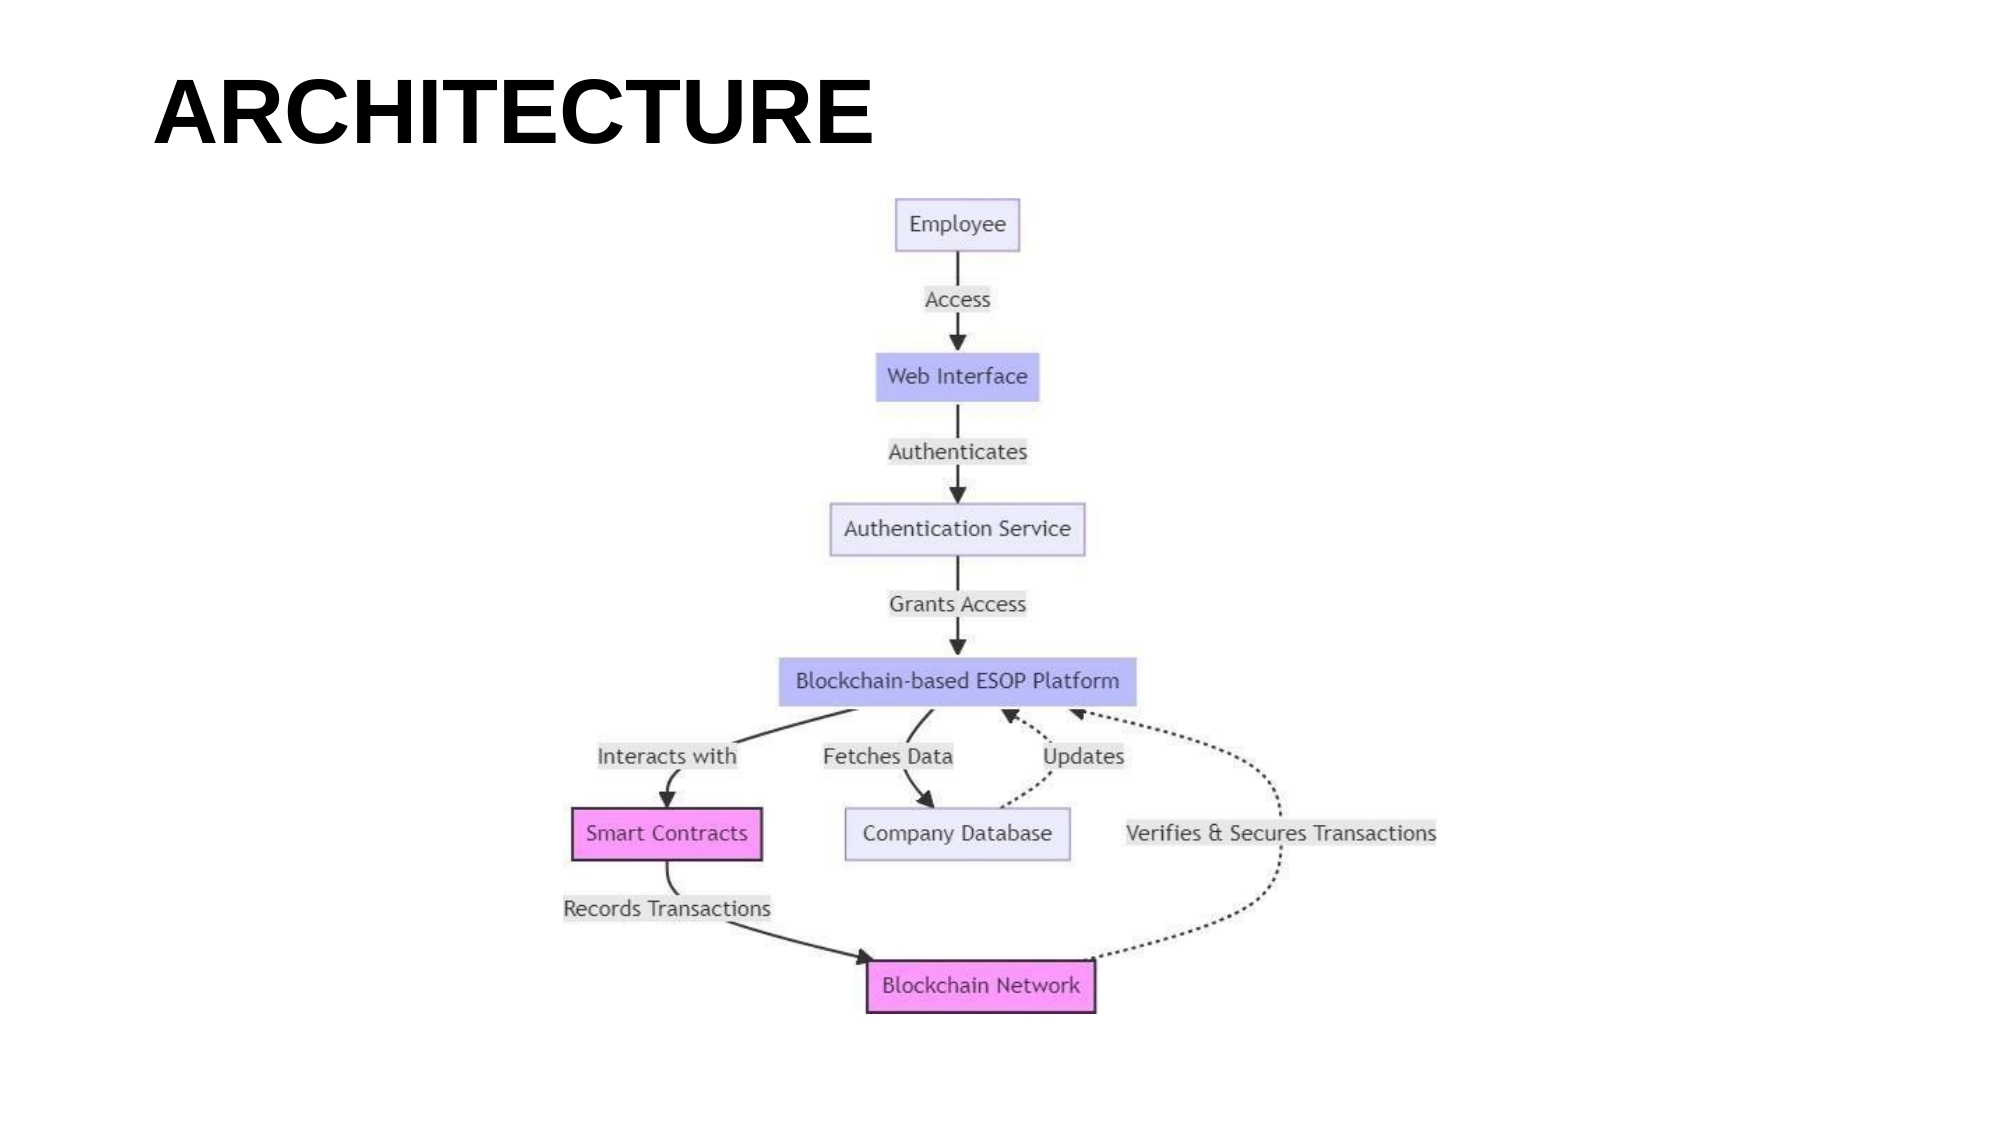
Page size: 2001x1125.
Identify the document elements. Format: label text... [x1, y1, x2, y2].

title ARCHITECTURE [137, 59, 1863, 278]
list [563, 198, 1437, 1014]
